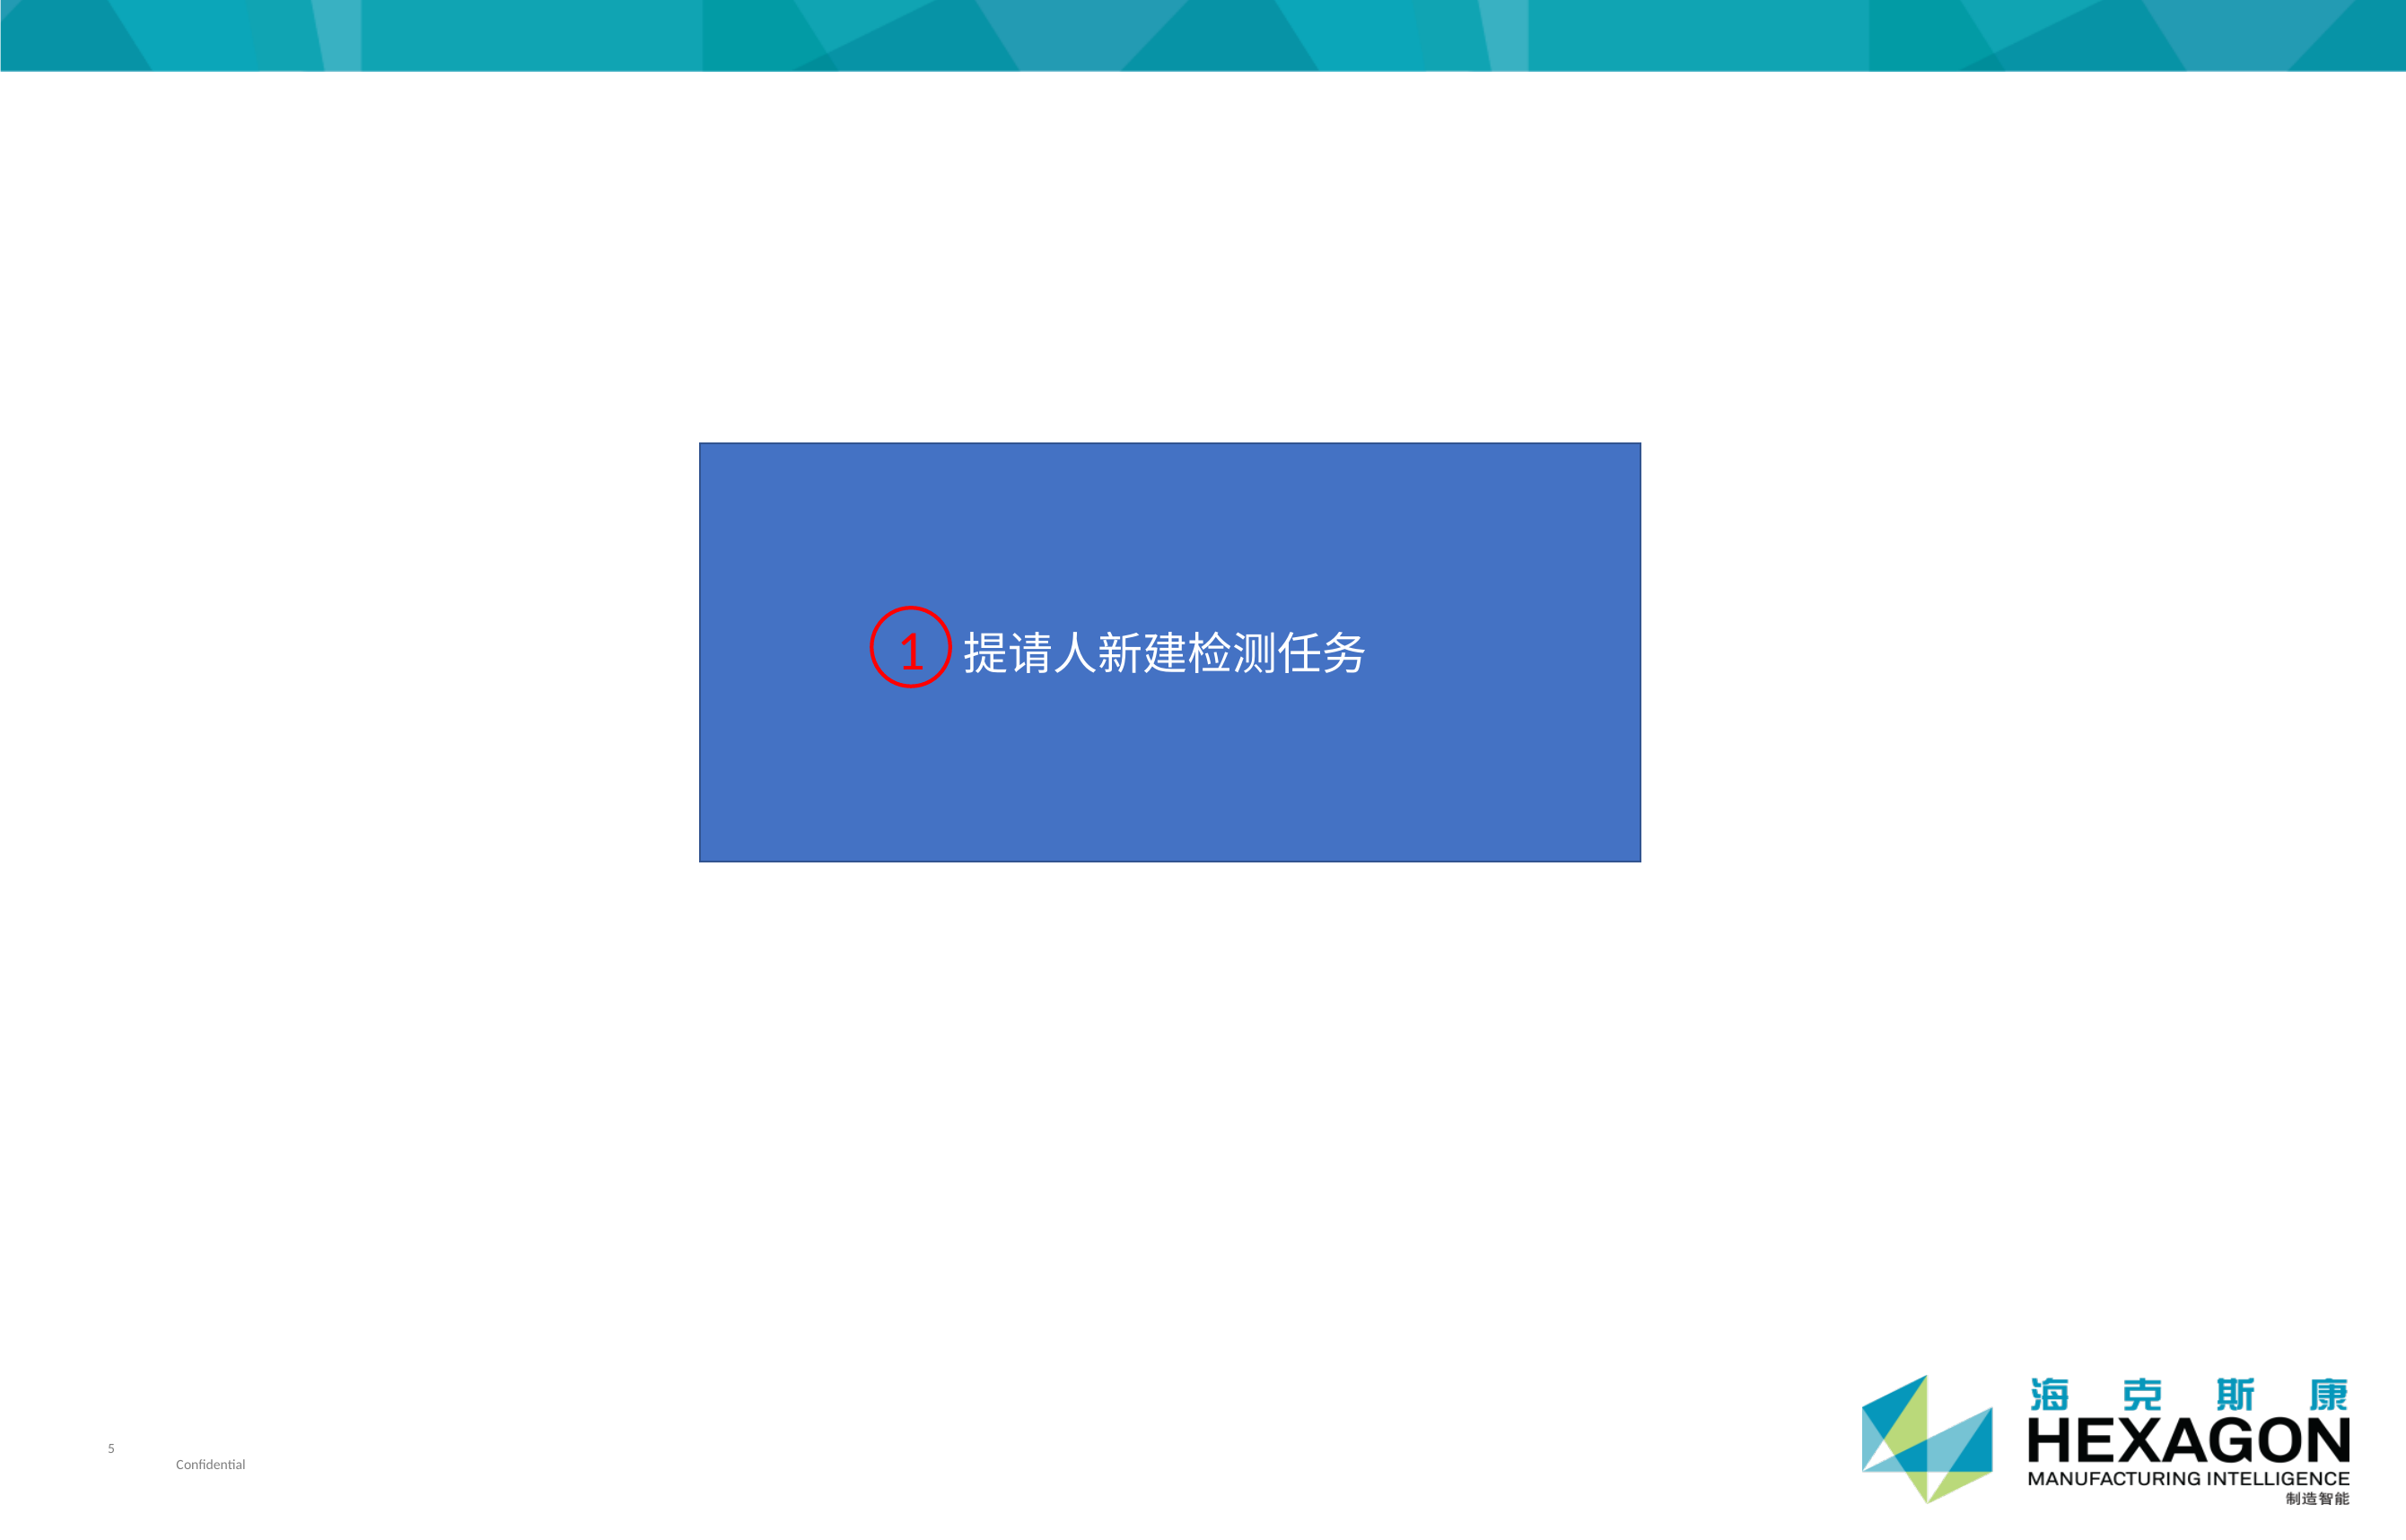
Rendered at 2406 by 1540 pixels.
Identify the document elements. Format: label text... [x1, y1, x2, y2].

picture [0, 0, 2406, 72]
picture [1862, 1375, 2349, 1505]
text_box [699, 442, 1641, 862]
text_box 1 [871, 607, 951, 687]
text_box 提请人新建检测任务 [949, 617, 1457, 686]
